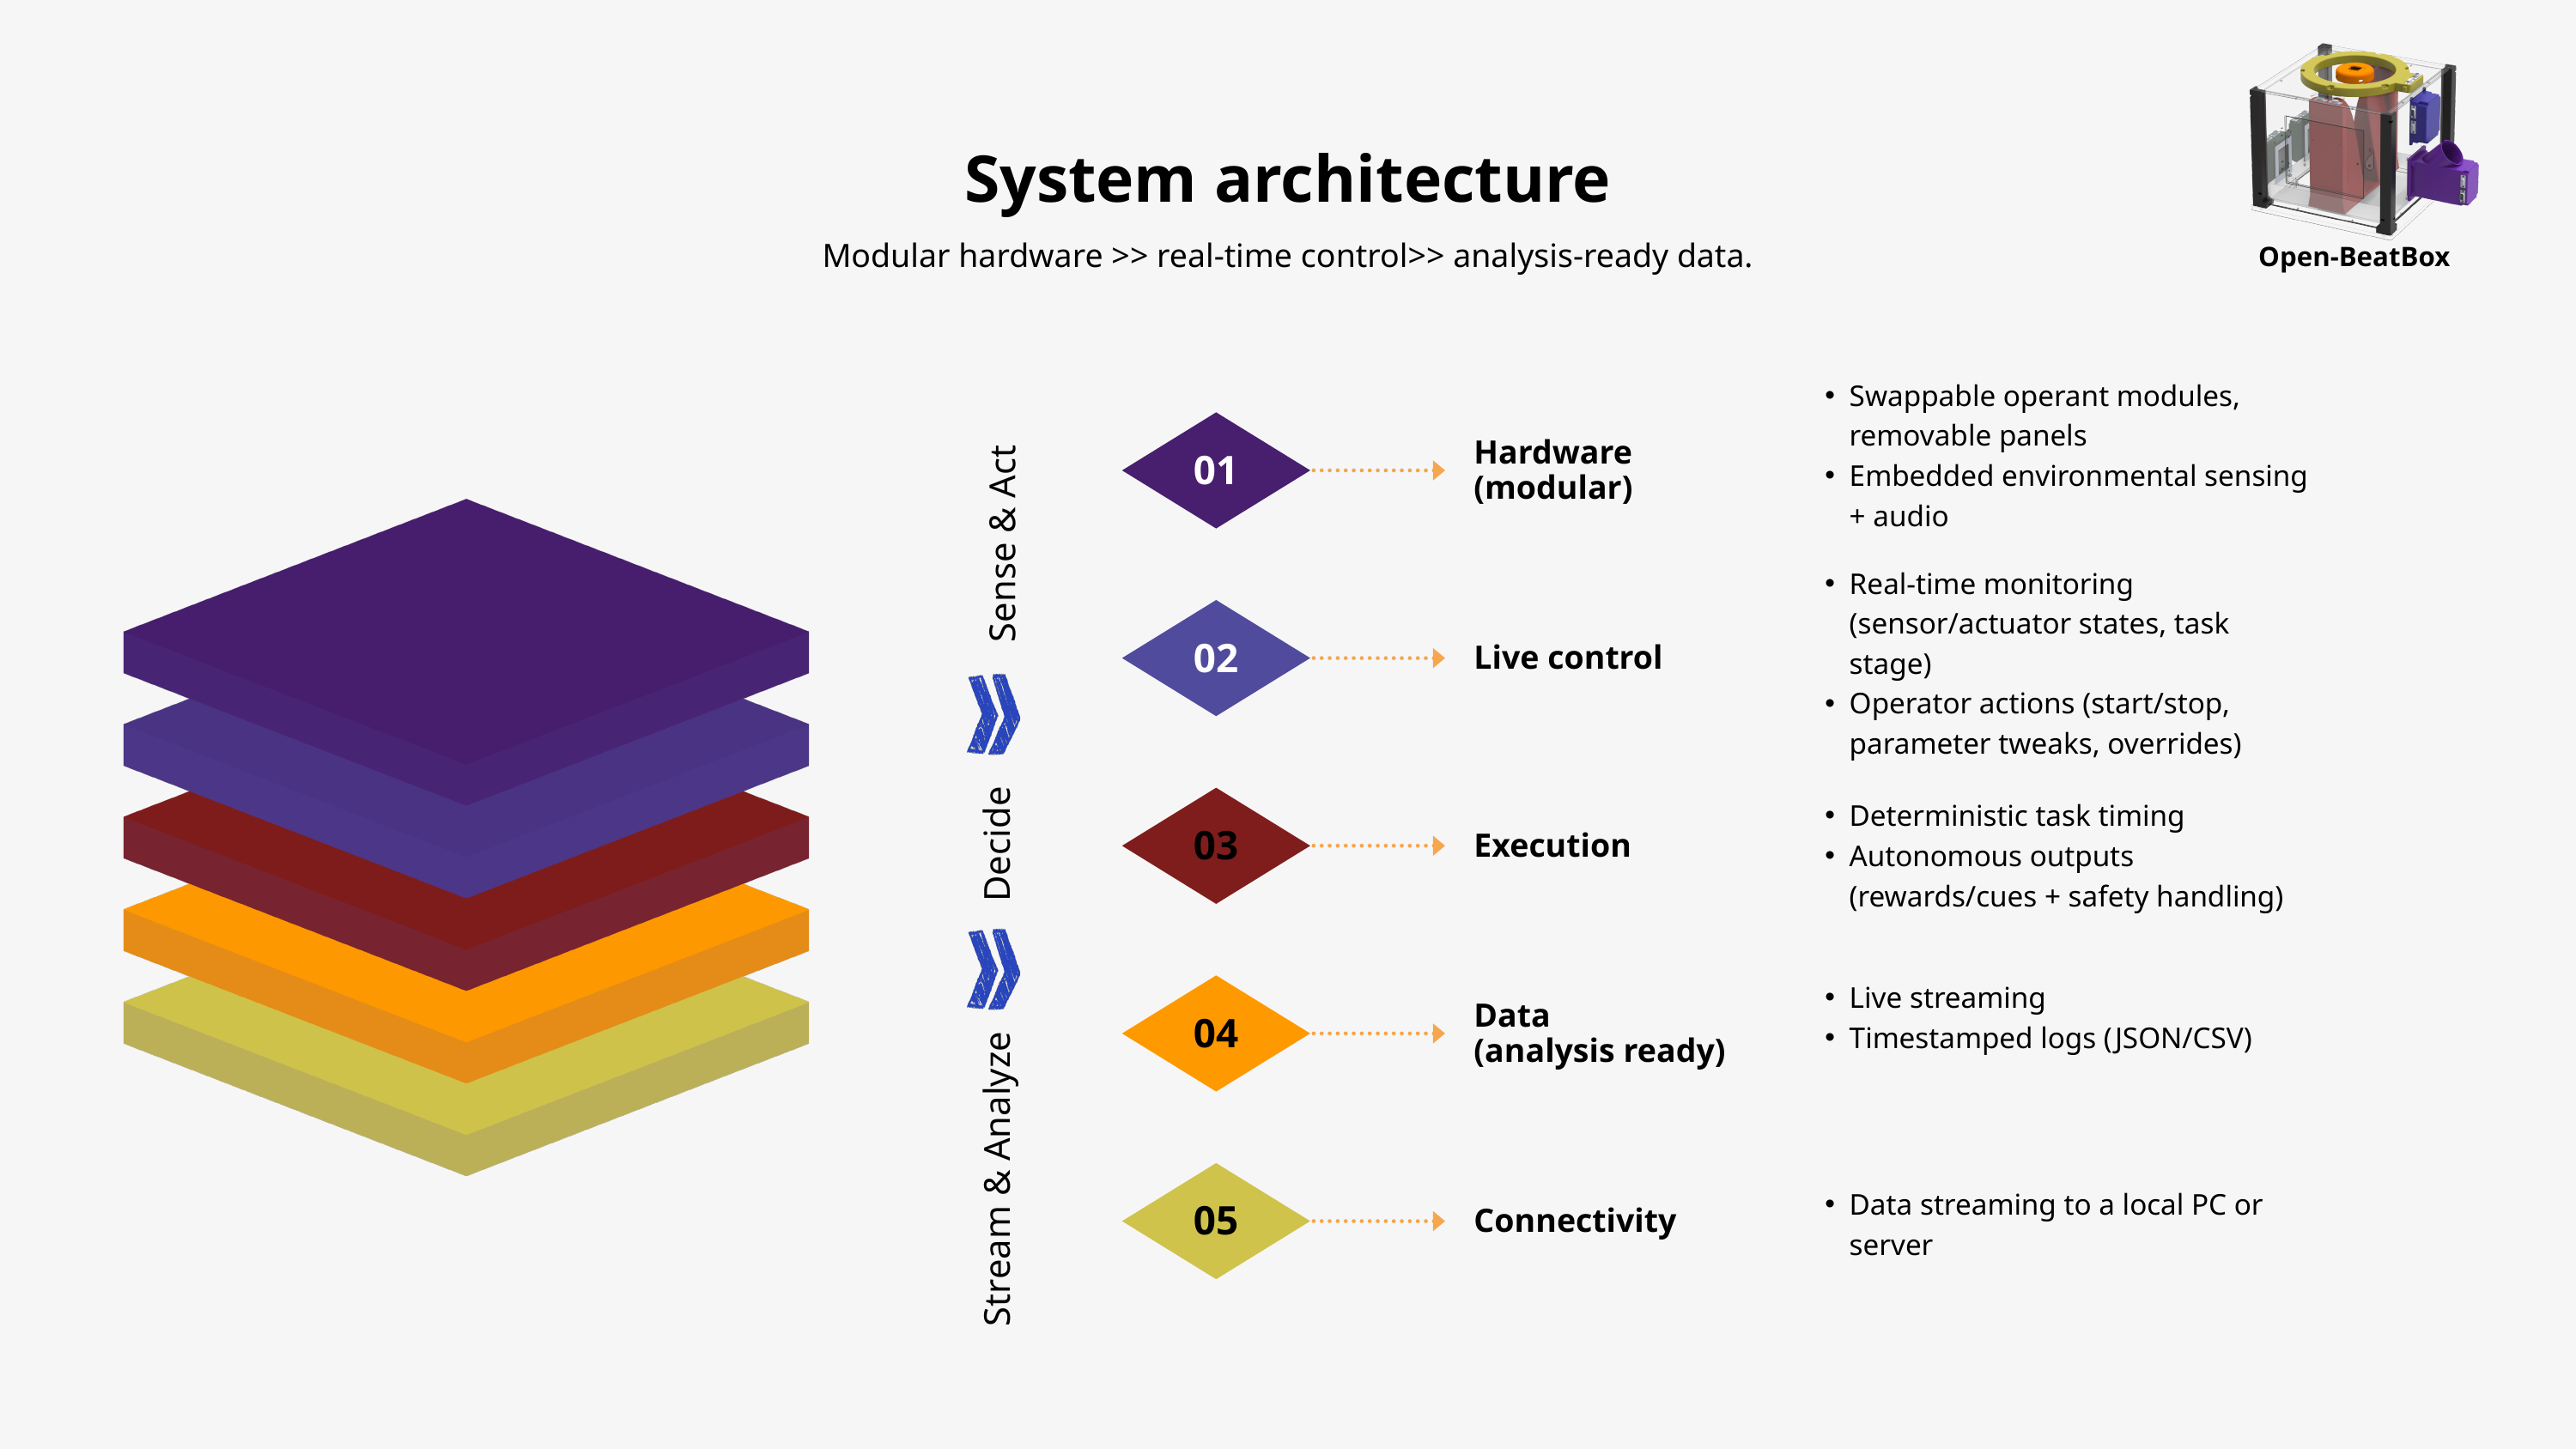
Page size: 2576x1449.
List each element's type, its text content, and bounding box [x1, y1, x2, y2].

text_box System architecture [416, 124, 2160, 215]
text_box [1434, 1212, 1445, 1230]
text_box Sense & Act [972, 433, 1023, 643]
text_box [967, 673, 1021, 755]
text_box Data streaming to a local PC or server [1801, 1180, 2314, 1262]
text_box Hardware (modular) [1473, 434, 1637, 506]
text_box Swappable operant modules, removable panels Embedded environmental sensing + audio [1801, 372, 2314, 559]
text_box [1121, 599, 1311, 717]
text_box [2214, 9, 2501, 281]
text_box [1121, 412, 1311, 529]
text_box [1434, 1024, 1445, 1043]
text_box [1121, 787, 1311, 905]
text_box Real-time monitoring (sensor/actuator states, task stage) Operator actions (start/stop, parameter tweaks, overrides) [1801, 559, 2314, 791]
text_box Connectivity [1473, 1203, 1801, 1240]
text_box Stream & Analyze [967, 1025, 1018, 1327]
text_box [967, 928, 1021, 1010]
text_box Live control [1473, 640, 1698, 676]
text_box Modular hardware >> real-time control>> analysis-ready data. [416, 228, 2160, 274]
text_box [1434, 461, 1445, 480]
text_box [1121, 1162, 1311, 1280]
text_box [123, 499, 810, 1176]
text_box Deterministic task timing Autonomous outputs (rewards/cues + safety handling) [1801, 791, 2314, 953]
text_box Execution [1473, 828, 1801, 864]
text_box Decide [967, 769, 1018, 902]
text_box Live streaming Timestamped logs (JSON/CSV) [1801, 973, 2314, 1094]
text_box [1434, 649, 1445, 667]
text_box Open-BeatBox [2258, 233, 2501, 272]
text_box Data (analysis ready) [1473, 997, 1801, 1070]
text_box [1434, 836, 1445, 855]
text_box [1121, 975, 1311, 1092]
